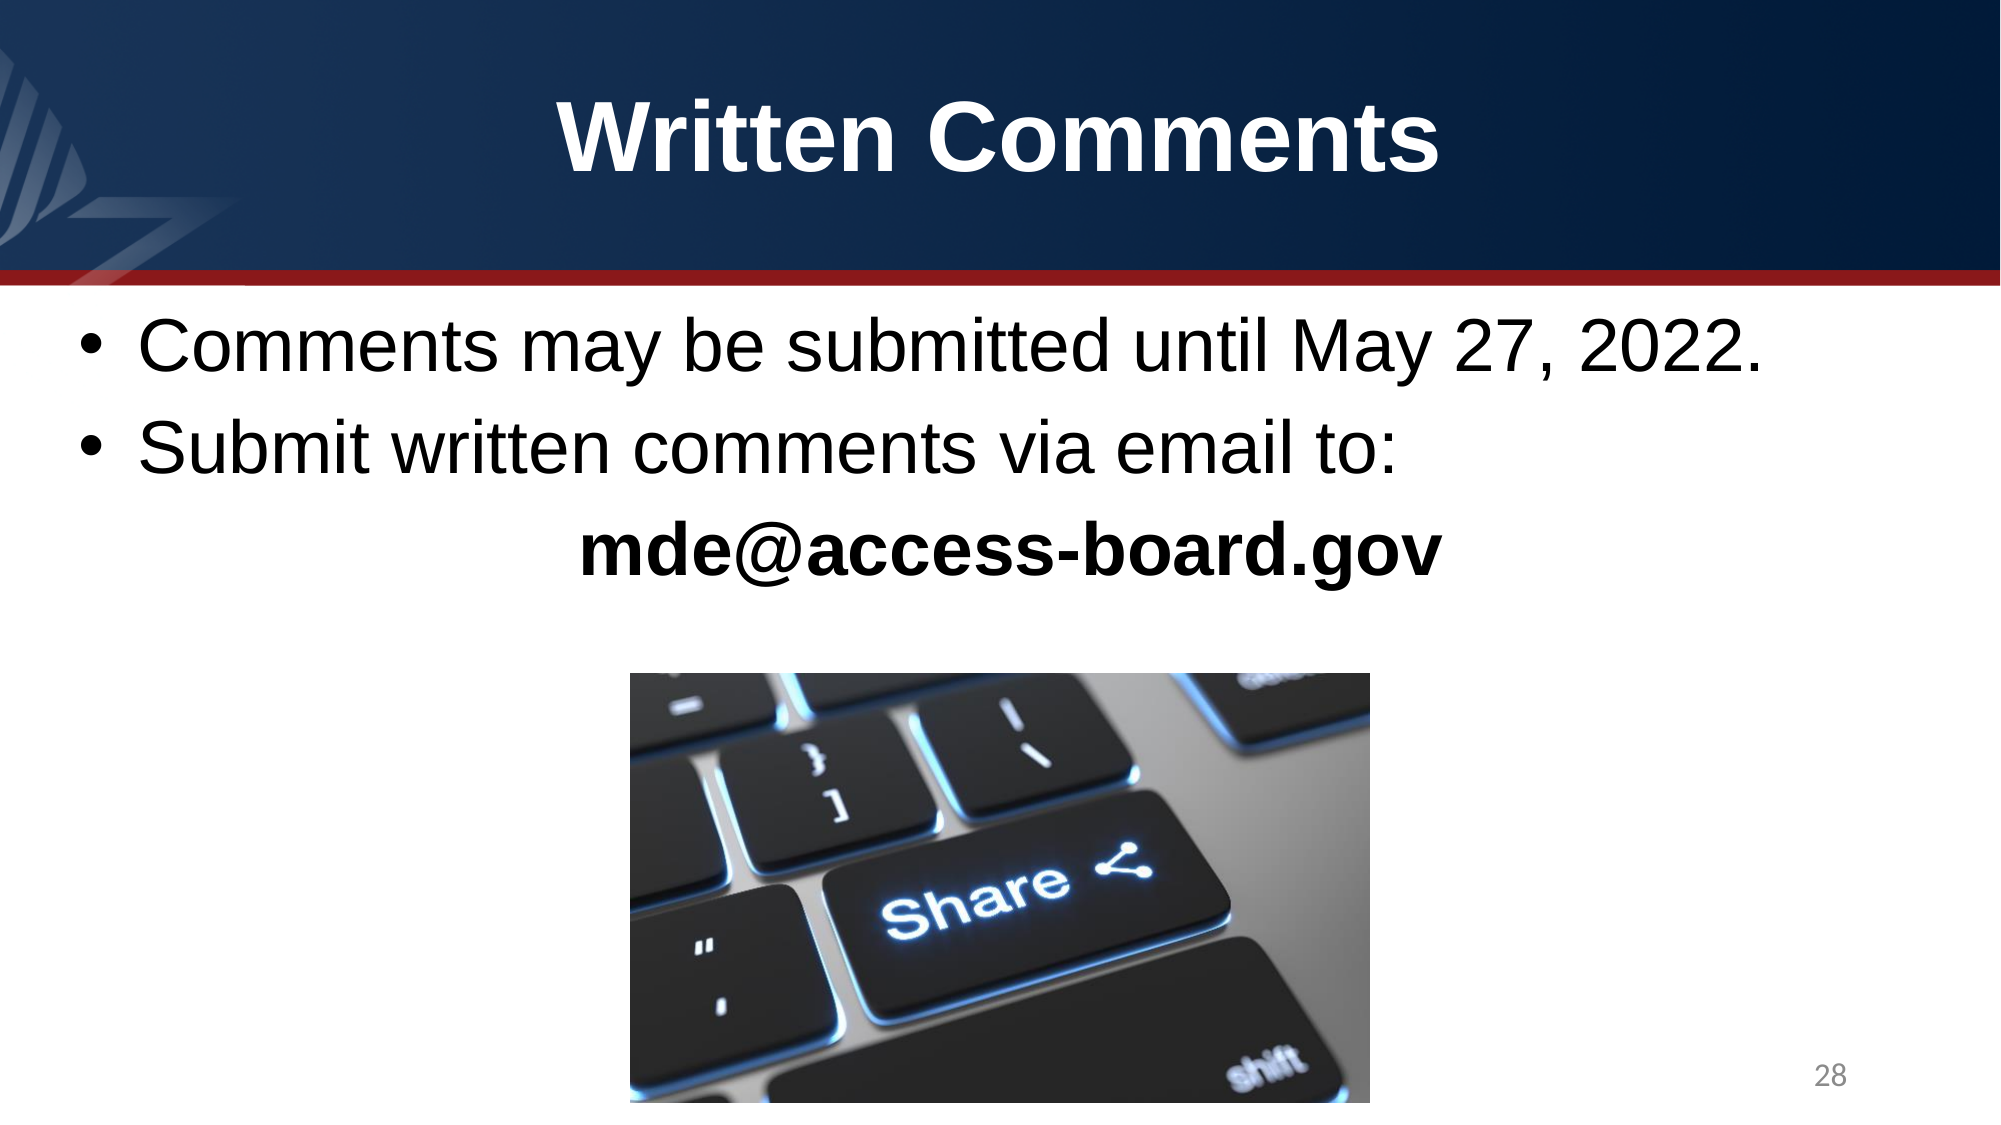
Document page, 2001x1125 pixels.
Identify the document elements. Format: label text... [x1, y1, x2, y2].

slide_number 28 [1412, 1042, 1863, 1103]
title Written Comments [137, 30, 1863, 249]
list Comments may be submitted until May 27, 2022. Submit written comments via email to: mde@access-board.gov [63, 299, 1960, 1014]
picture [0, 0, 2001, 1125]
